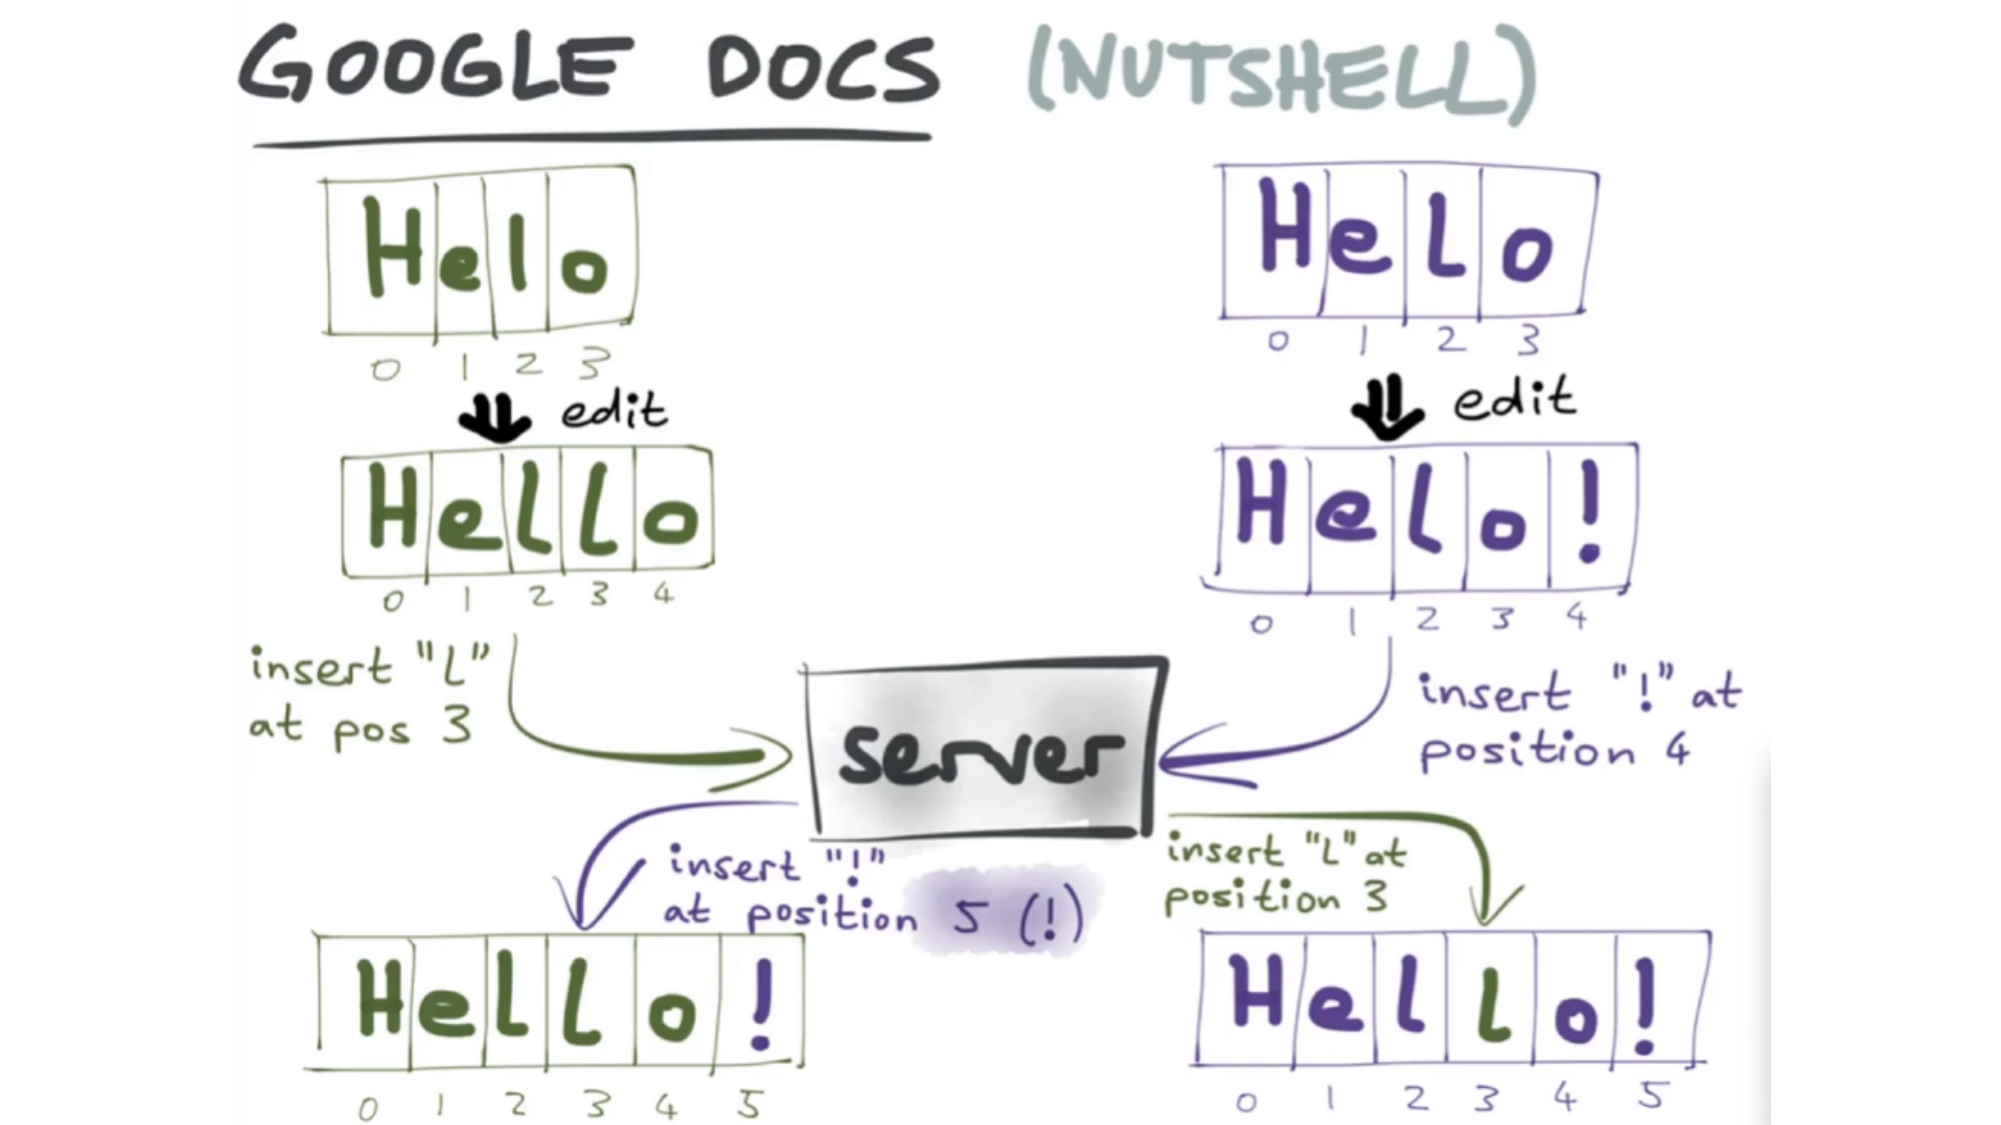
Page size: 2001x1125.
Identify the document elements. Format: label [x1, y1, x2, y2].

picture [228, 0, 1772, 1125]
